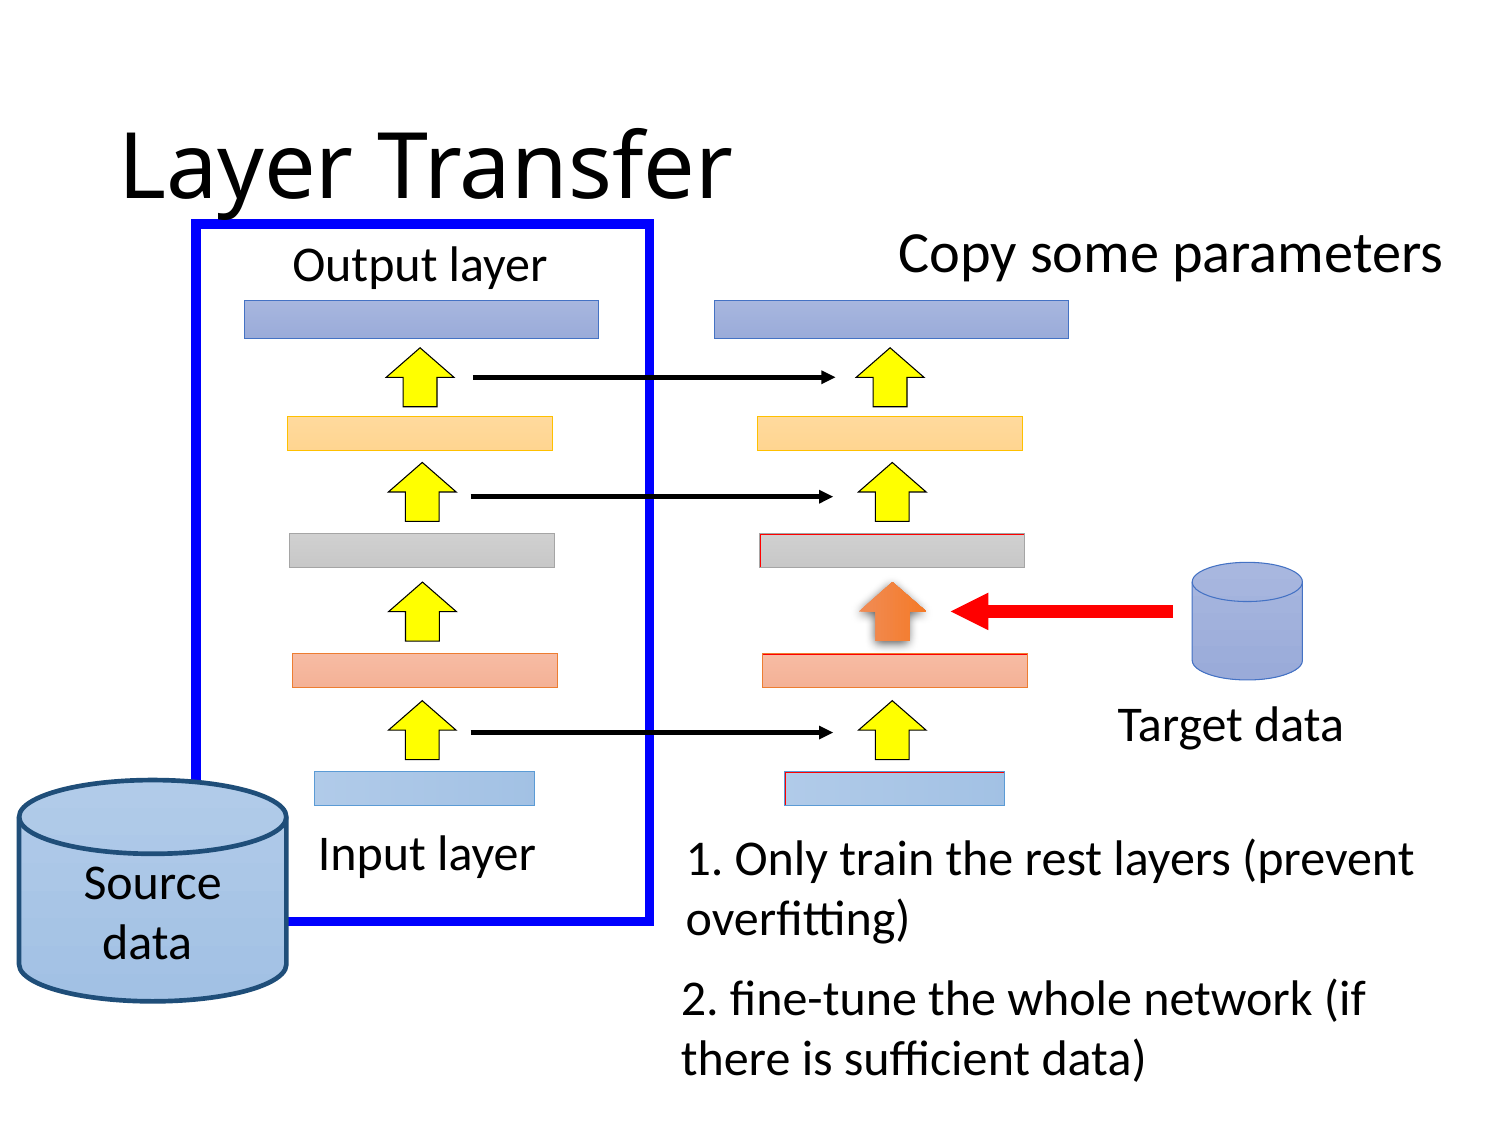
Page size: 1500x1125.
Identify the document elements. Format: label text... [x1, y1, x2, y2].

title Layer Transfer [103, 59, 1397, 278]
text_box [384, 347, 456, 408]
text_box Input layer [287, 813, 633, 889]
text_box [289, 533, 555, 568]
text_box Source data [18, 779, 287, 1002]
text_box [714, 300, 1069, 339]
text_box [759, 533, 1025, 568]
text_box [1191, 561, 1303, 681]
text_box [854, 347, 926, 408]
text_box 1. Only train the rest layers (prevent overfitting) [670, 817, 1500, 953]
text_box [762, 653, 1028, 688]
text_box [195, 278, 650, 922]
text_box [386, 461, 458, 522]
text_box [857, 461, 928, 522]
text_box Output layer [214, 223, 626, 299]
text_box [244, 300, 599, 339]
text_box [757, 416, 1023, 451]
text_box [857, 699, 928, 761]
text_box [386, 699, 458, 761]
text_box Copy some parameters [883, 207, 1470, 292]
text_box 2. fine-tune the whole network (if there is sufficient data) [666, 958, 1447, 1093]
text_box [314, 771, 535, 806]
text_box [858, 582, 927, 642]
text_box [292, 653, 558, 688]
text_box [287, 416, 553, 451]
text_box [784, 771, 1005, 806]
text_box Target data [1102, 683, 1434, 759]
text_box [387, 581, 458, 642]
